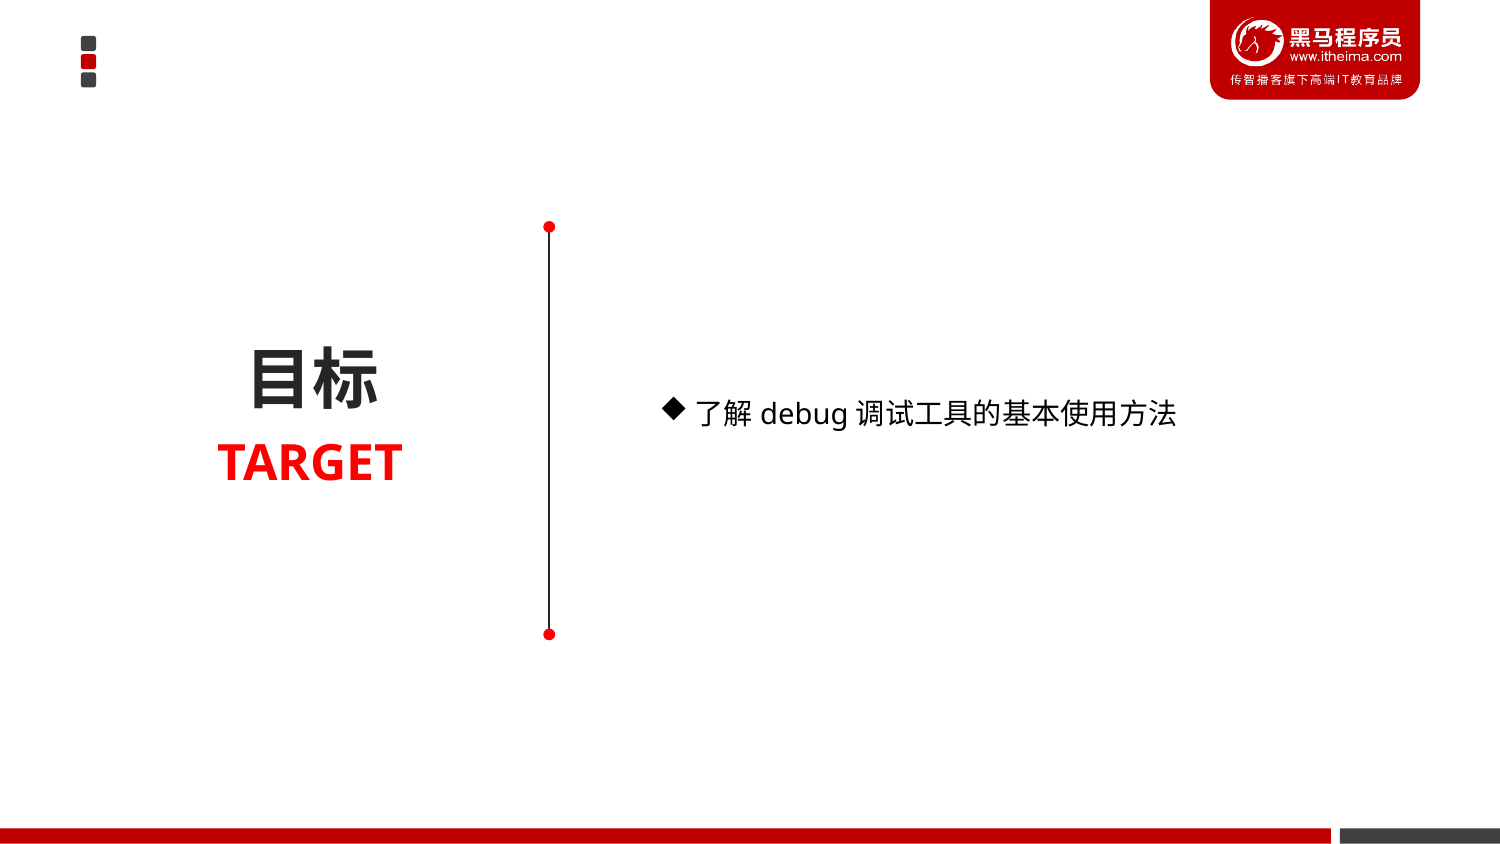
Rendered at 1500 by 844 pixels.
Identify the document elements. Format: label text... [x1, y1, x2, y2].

text_box [541, 219, 558, 234]
text_box [541, 628, 558, 643]
text_box TARGET [206, 422, 544, 507]
picture [1212, 8, 1421, 94]
text_box 了解debug调试工具的基本使用方法 [644, 352, 1193, 438]
text_box 目标 [171, 315, 454, 449]
